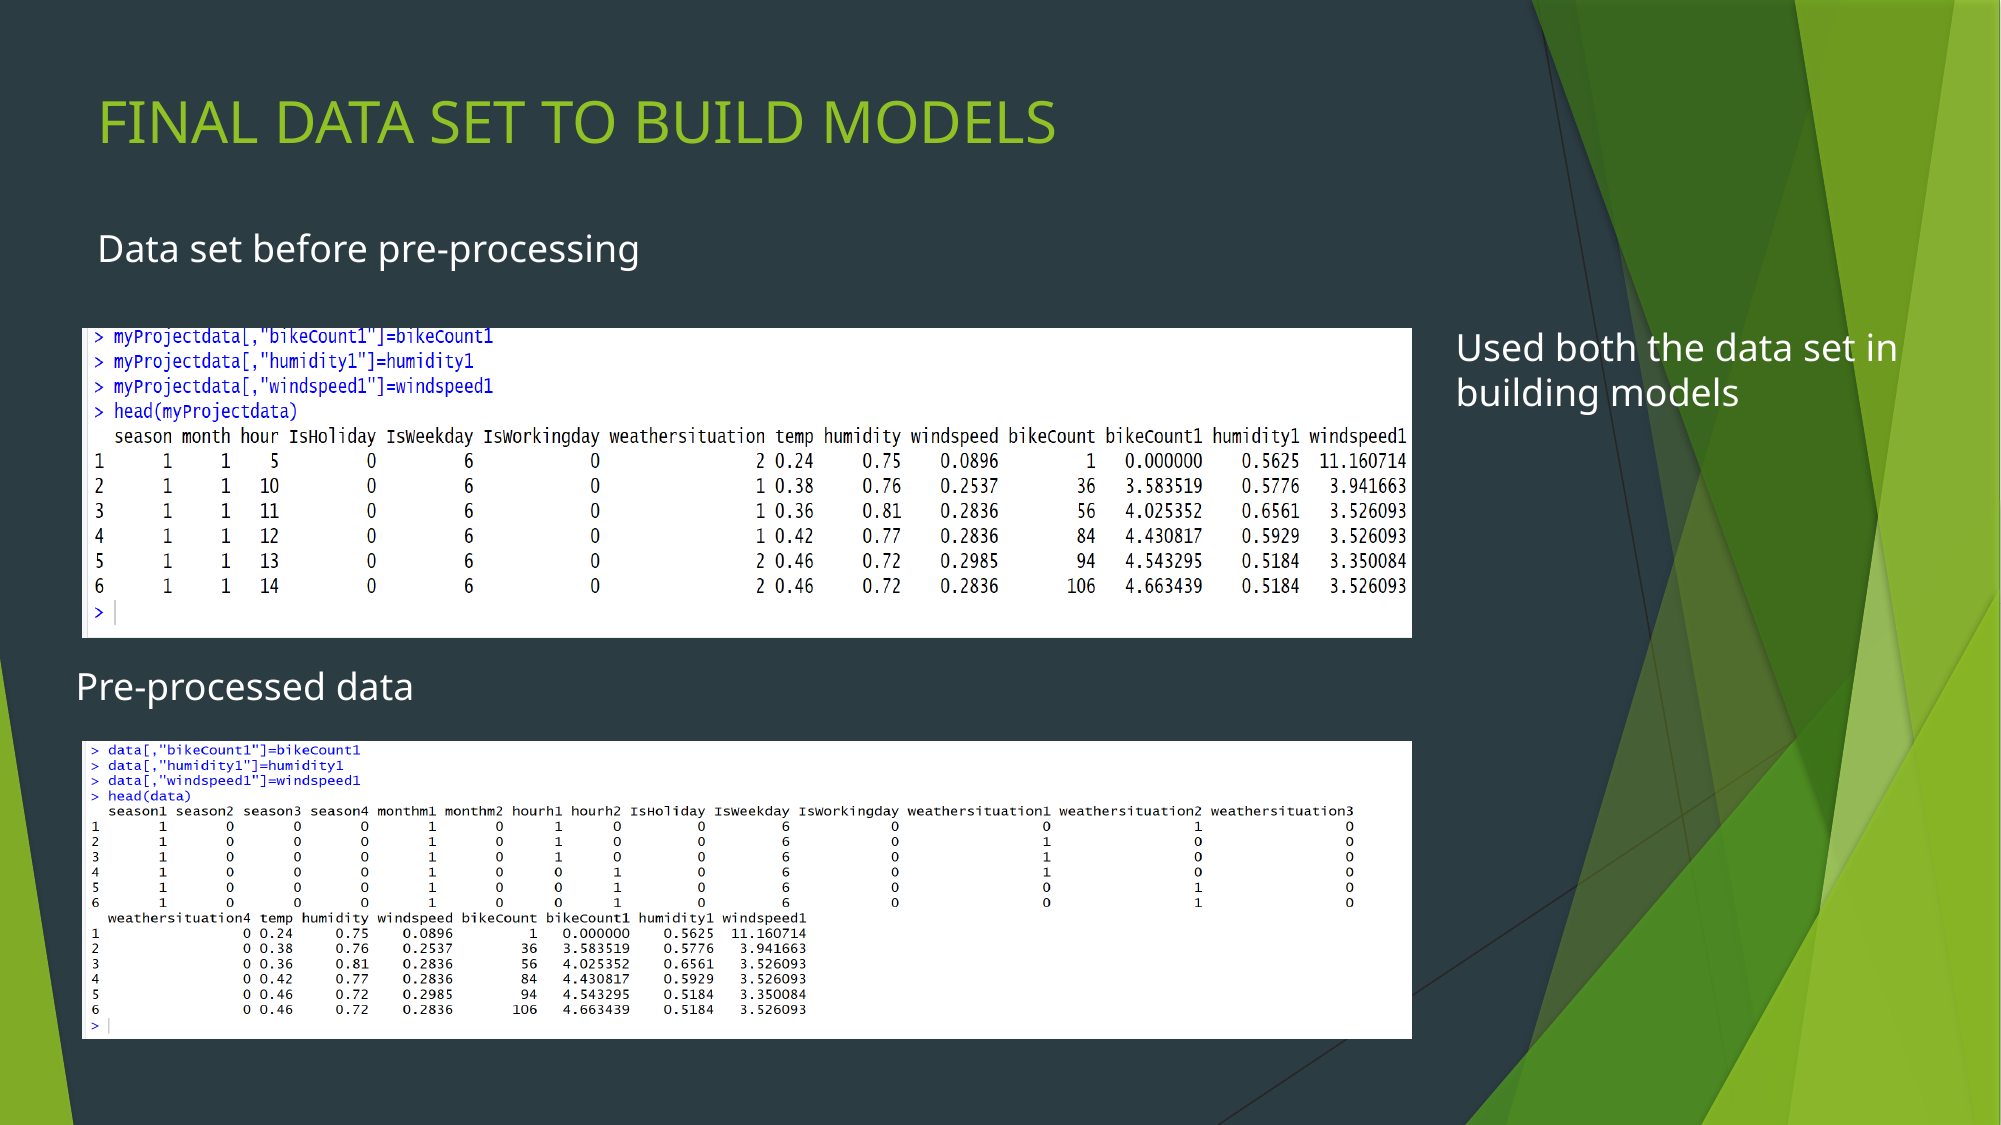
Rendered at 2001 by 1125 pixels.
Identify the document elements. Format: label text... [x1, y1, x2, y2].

picture [81, 327, 1412, 638]
text_box Used both the data set in building models [1440, 316, 1987, 422]
picture [81, 741, 1412, 1039]
text_box Pre-processed data [60, 655, 578, 716]
text_box FINAL DATA SET TO BUILD MODELS Data set before pre-processing [82, 77, 1506, 278]
